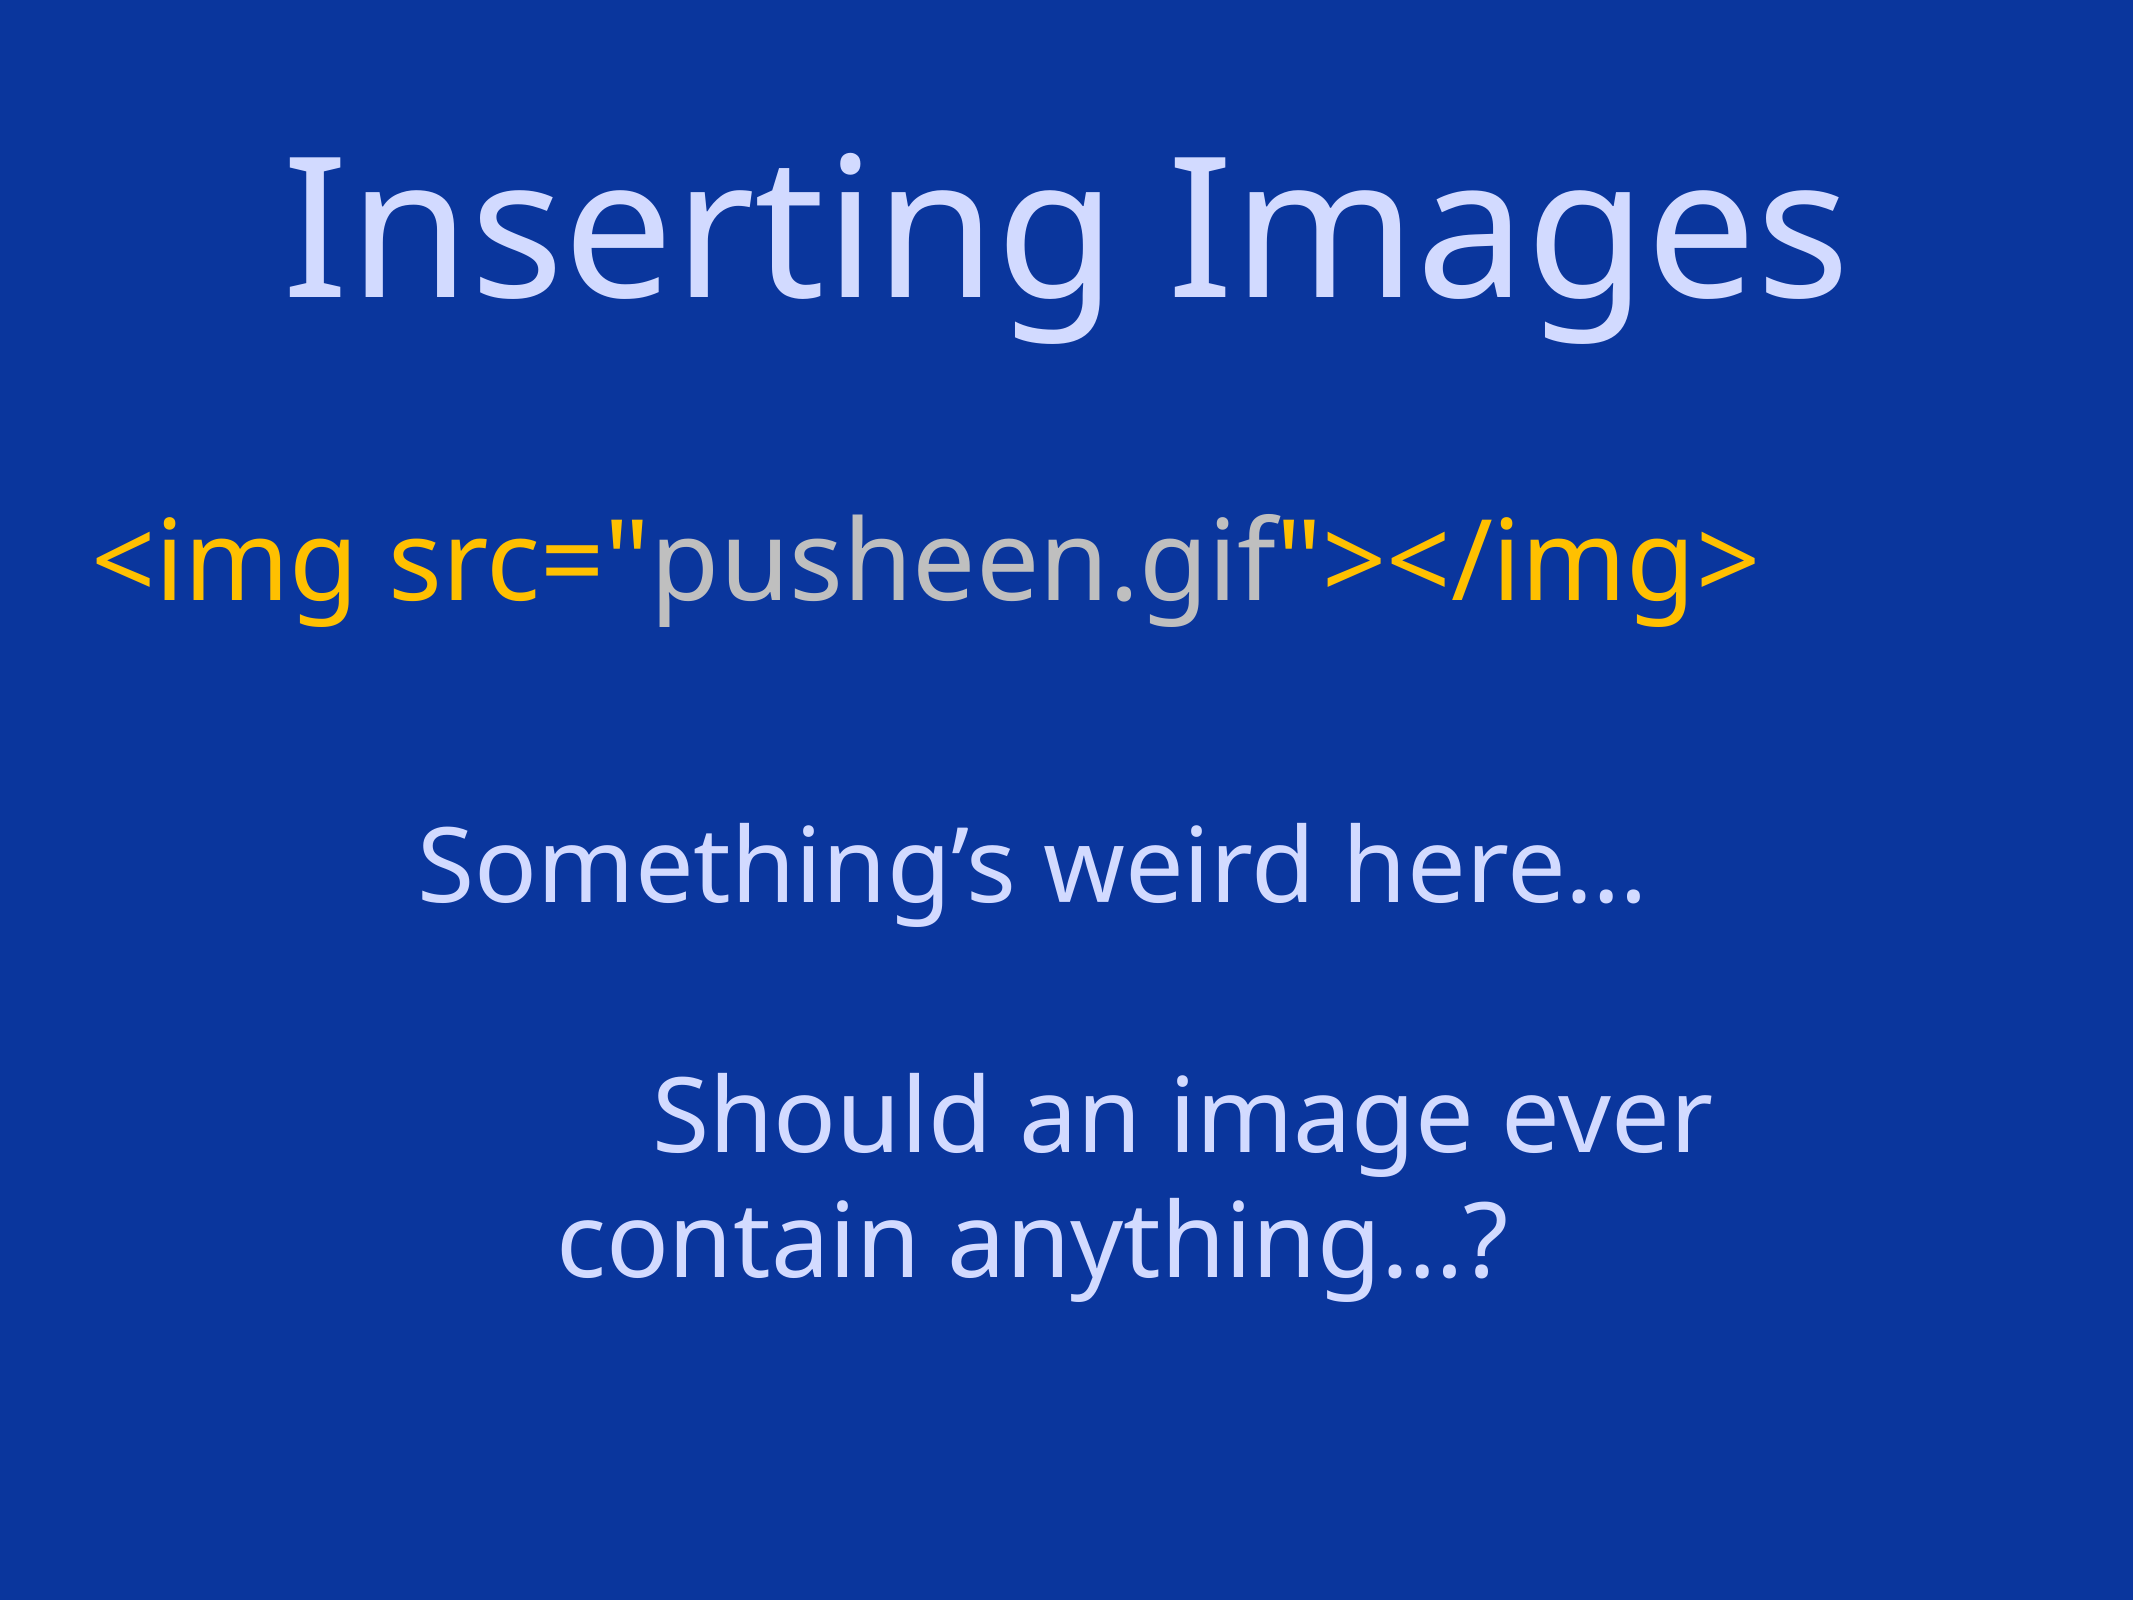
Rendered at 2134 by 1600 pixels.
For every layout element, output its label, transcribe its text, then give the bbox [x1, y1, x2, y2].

text_box Something’s weird here… Should an image ever contain anything…? [295, 783, 1771, 1259]
text_box <img src="pusheen.gif"></img> [76, 480, 2082, 632]
title Inserting Images [156, 41, 1978, 396]
